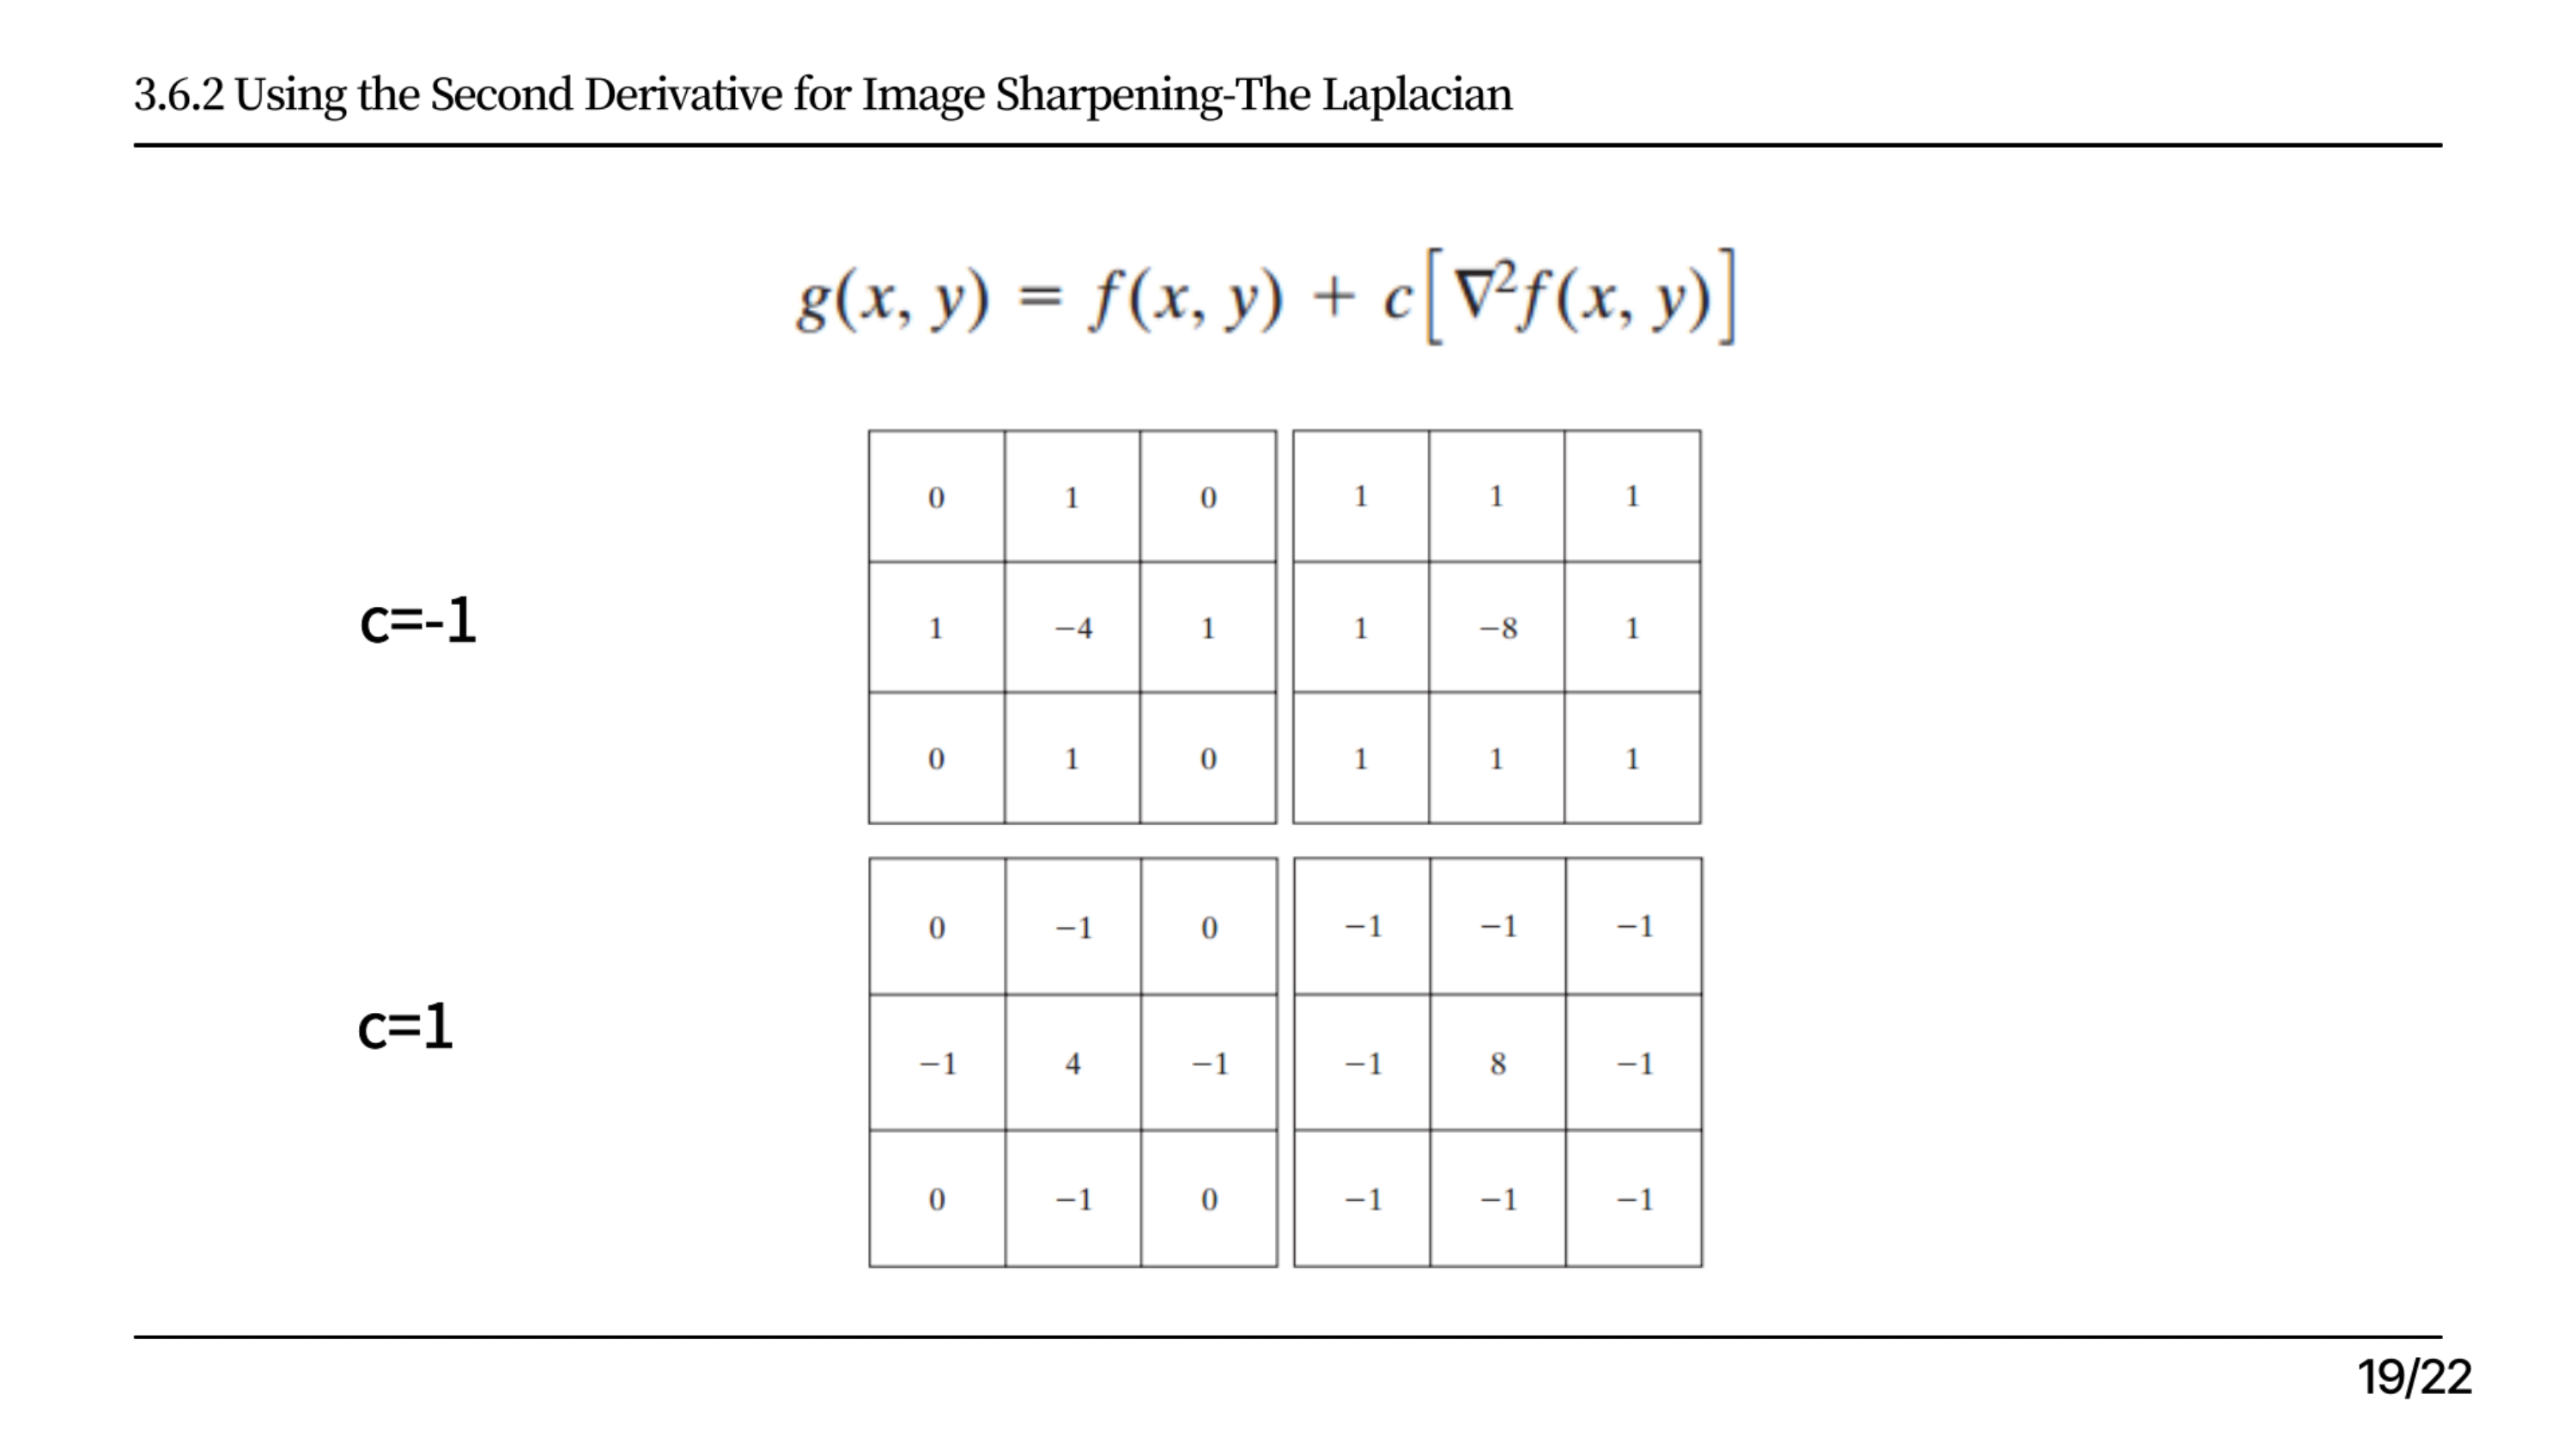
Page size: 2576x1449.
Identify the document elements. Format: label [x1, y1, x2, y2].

picture [337, 937, 512, 1129]
picture [2204, 1313, 2576, 1449]
text_box [133, 1334, 2200, 1340]
text_box [721, 204, 1842, 381]
text_box [829, 398, 1734, 832]
picture [118, 47, 1557, 166]
text_box [853, 850, 1723, 1280]
picture [339, 532, 536, 724]
text_box [1564, 142, 2443, 148]
